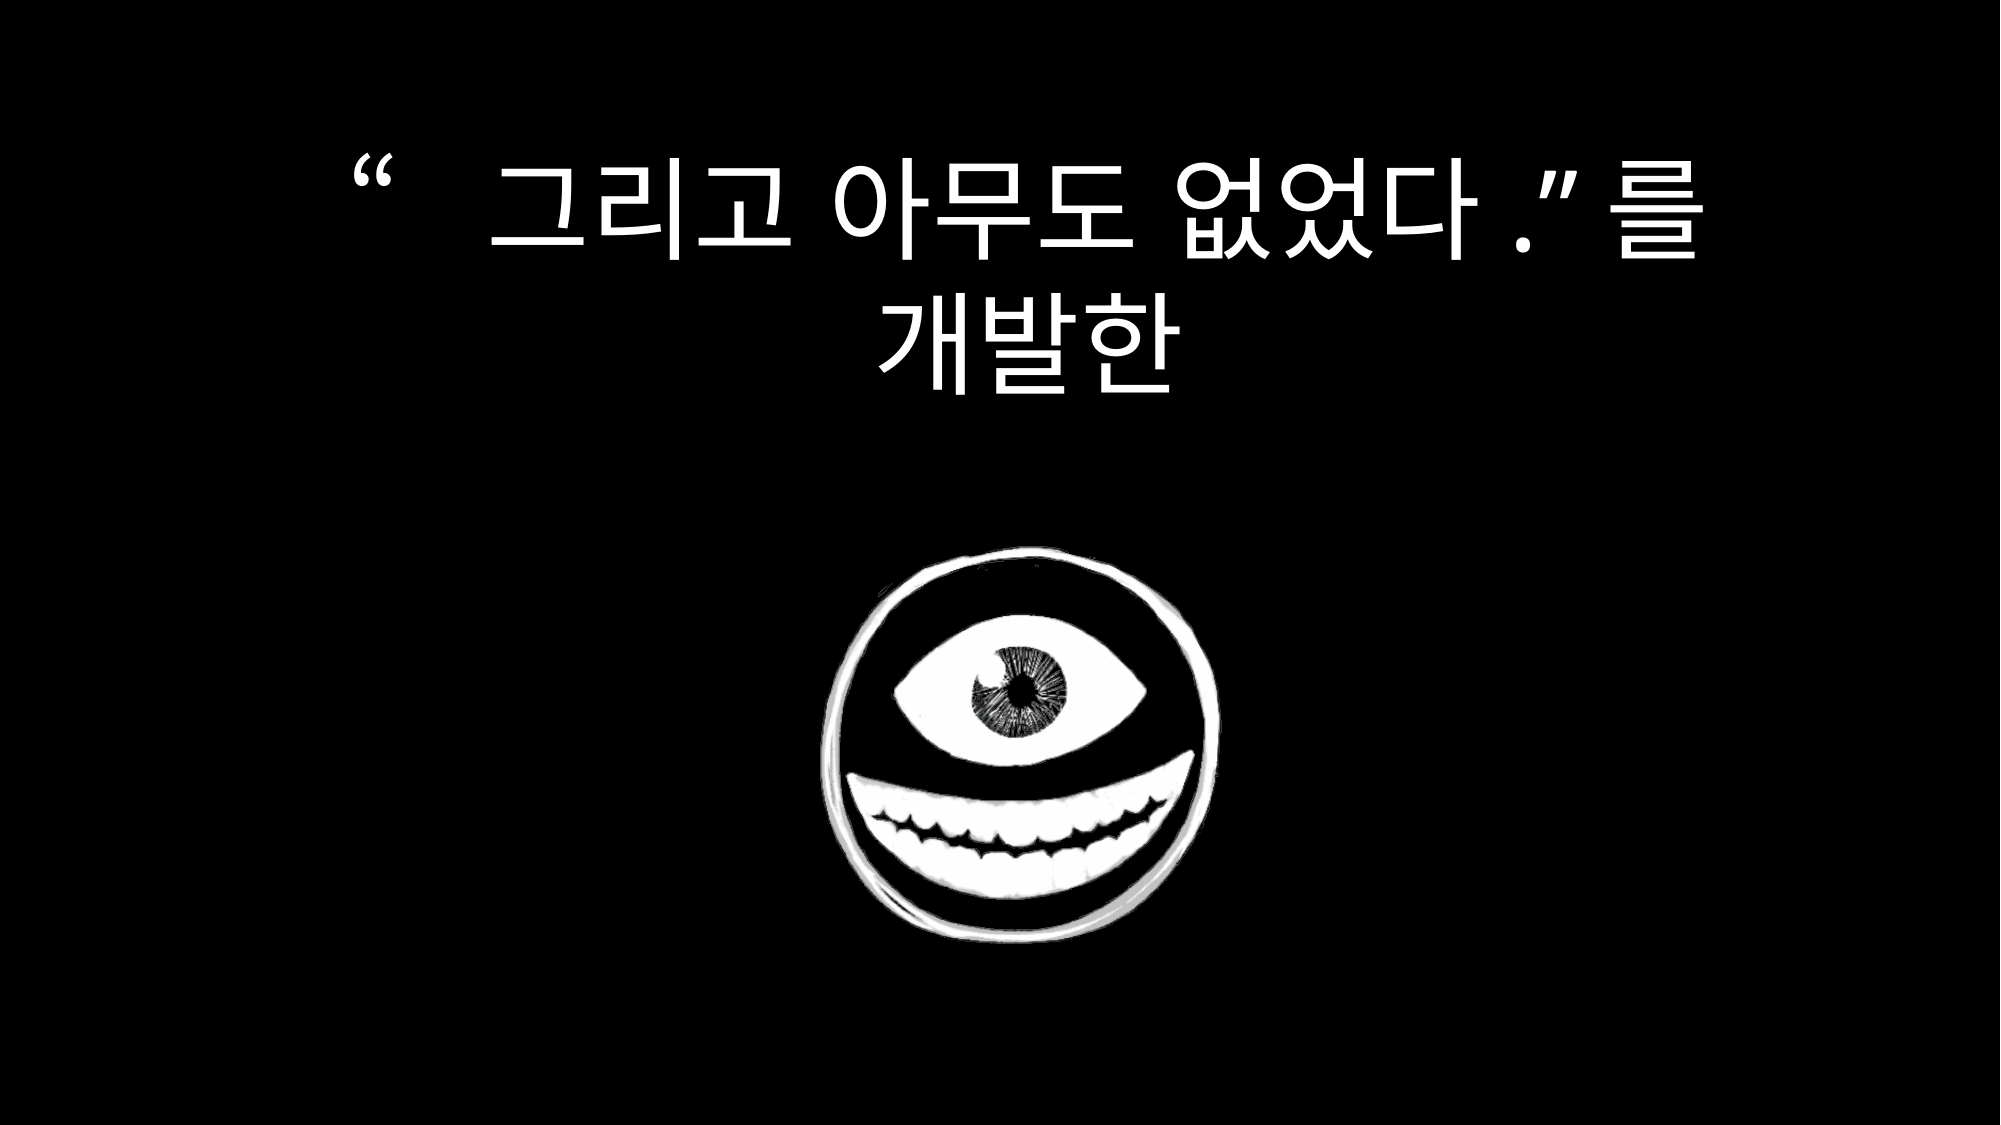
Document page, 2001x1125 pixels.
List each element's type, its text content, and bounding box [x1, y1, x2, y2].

picture [656, 506, 1340, 984]
text_box “그리고 아무도 없었다.”를 개발한 [332, 131, 1725, 417]
